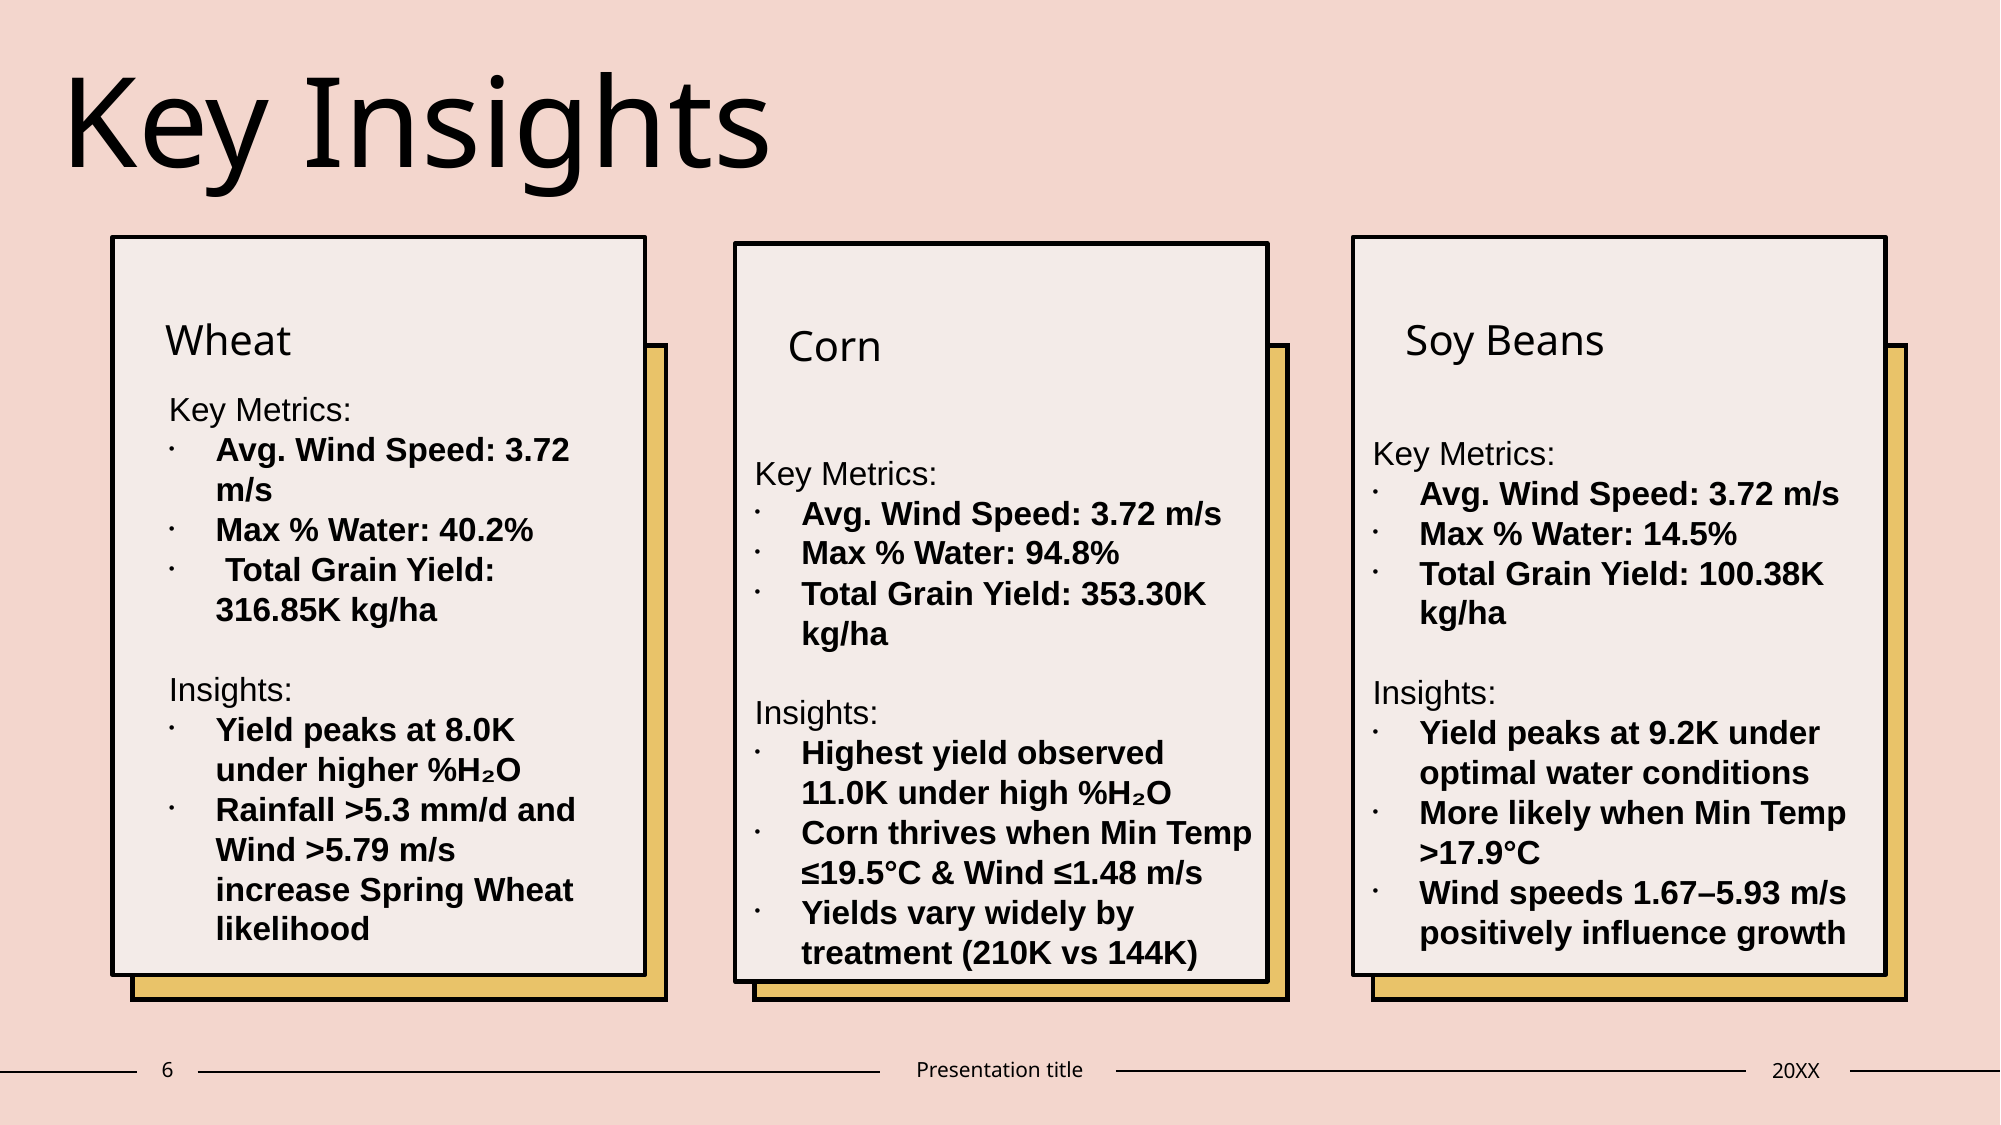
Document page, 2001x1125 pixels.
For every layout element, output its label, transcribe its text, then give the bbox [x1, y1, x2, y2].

list Key Metrics: Avg. Wind Speed: 3.72 m/s Max % Water: 40.2% Total Grain Yield: 316.85K kg/ha Insights: Yield peaks at 8.0K under higher %H₂O Rainfall >5.3 mm/d and Wind >5.79 m/s increase Spring Wheat likelihood ​ [153, 381, 604, 941]
list Wheat ​ [110, 235, 647, 977]
list Corn [733, 241, 1270, 984]
slide_number 20XX [1743, 1050, 1849, 1091]
title Key Insights​ [45, 34, 1672, 201]
footer Presentation title [879, 1050, 1120, 1091]
slide_number 6 [137, 1050, 198, 1091]
list Soy Beans [1351, 235, 1888, 977]
list Key Metrics: Avg. Wind Speed: 3.72 m/s Max % Water: 14.5% Total Grain Yield: 100.38K kg/ha Insights: Yield peaks at 9.2K under optimal water conditions More likely when Min Temp >17.9°C Wind speeds 1.67–5.93 m/s positively influence growth [1357, 385, 1872, 1038]
list Key Metrics: Avg. Wind Speed: 3.72 m/s Max % Water: 94.8% Total Grain Yield: 353.30K kg/ha Insights: Highest yield observed 11.0K under high %H₂O Corn thrives when Min Temp ≤19.5°C & Wind ≤1.48 m/s Yields vary widely by treatment (210K vs 144K) [739, 385, 1272, 1038]
